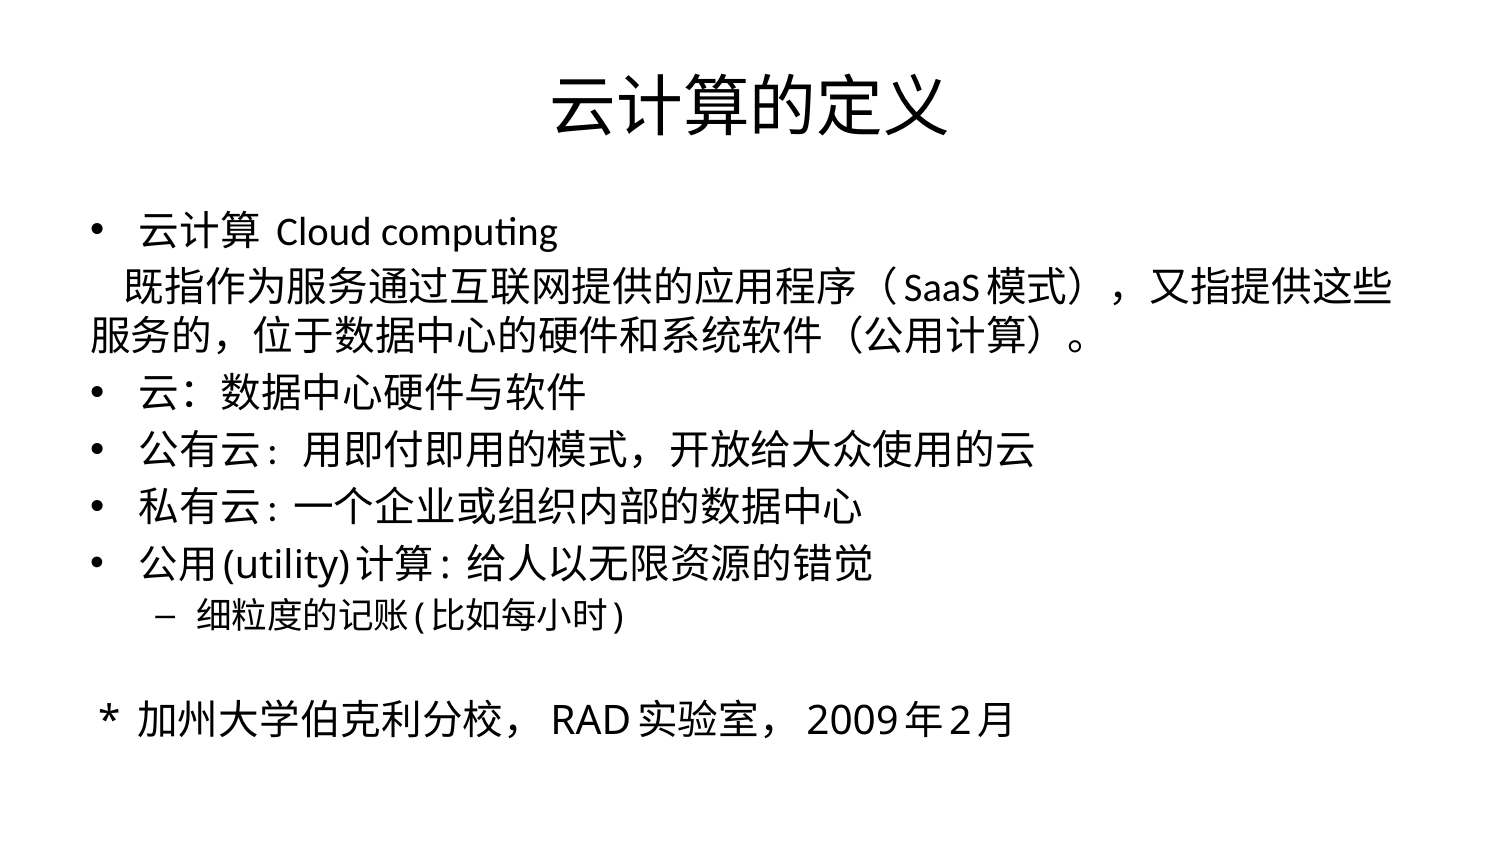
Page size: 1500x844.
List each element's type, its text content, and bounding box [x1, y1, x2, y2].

title 云计算的定义 [75, 33, 1425, 175]
list 云计算 Cloud computing 既指作为服务通过互联网提供的应用程序（SaaS模式），又指提供这些服务的，位于数据中心的硬件和系统软件（公用计算）。 云：数据中心硬件与软件 公有云: 用即付即用的模式，开放给大众使用的云 私有云: 一个企业或组织内部的数据中心 公用(utility)计算: 给人以无限资源的错觉 细粒度的记账(比如每小时) * 加州大学伯克利分校，RAD实验室，2009年2月 [75, 196, 1425, 754]
